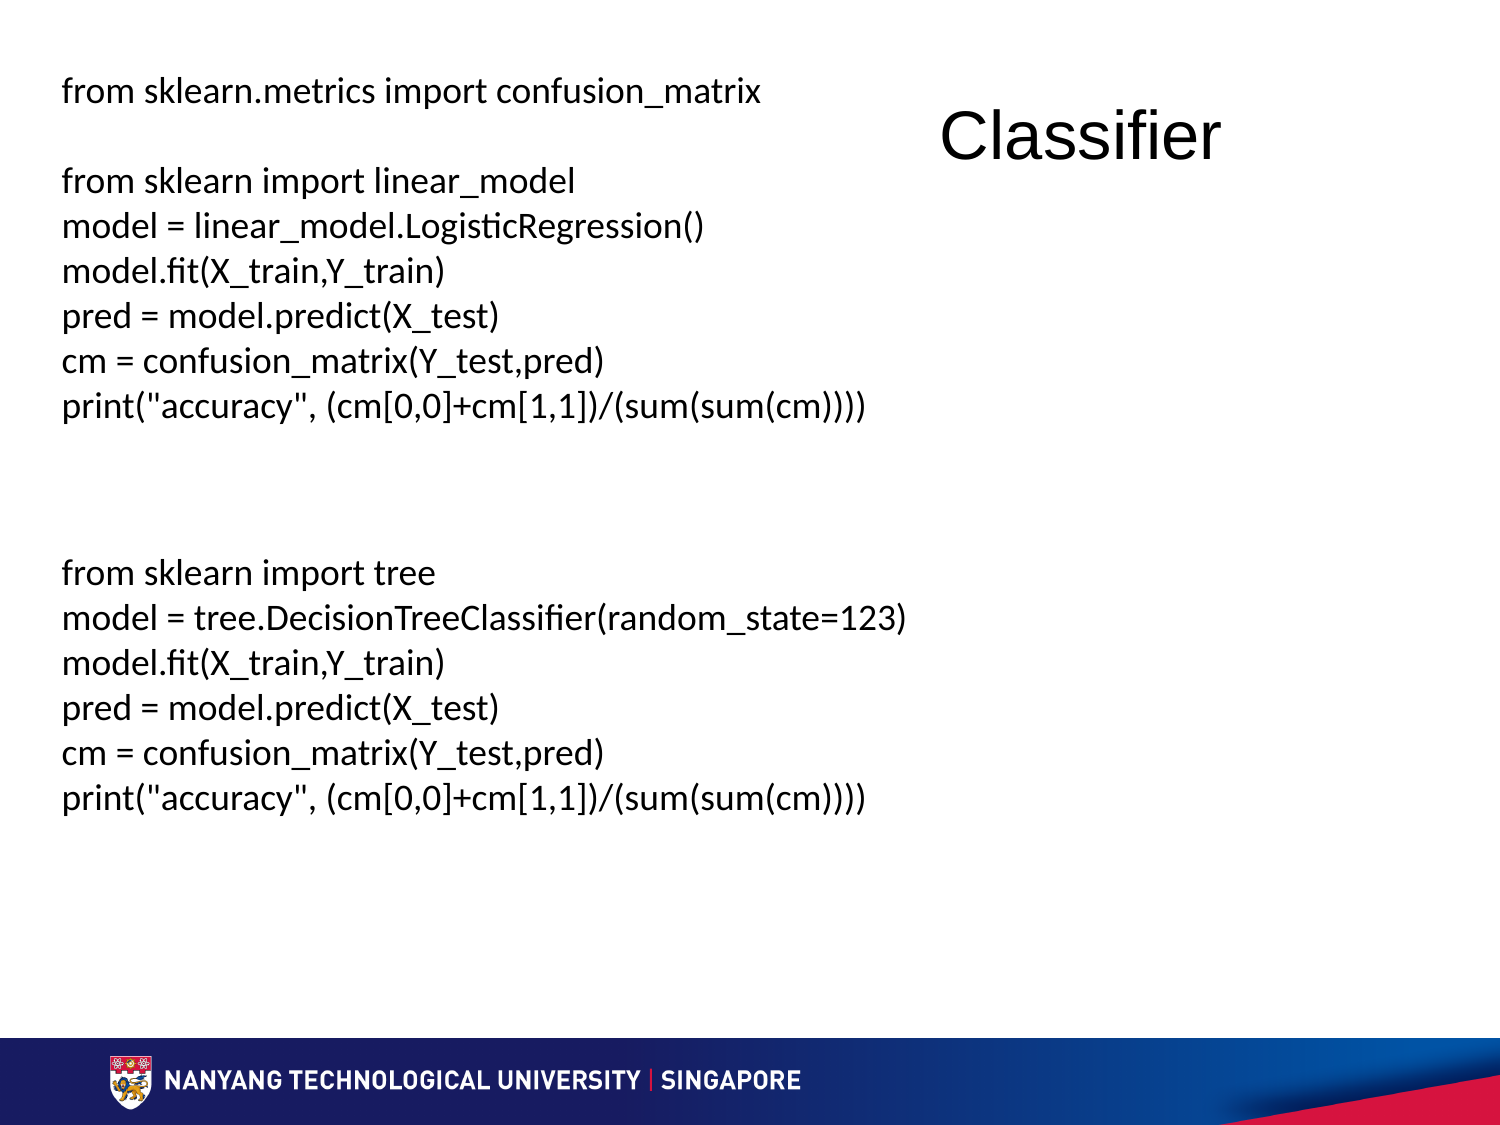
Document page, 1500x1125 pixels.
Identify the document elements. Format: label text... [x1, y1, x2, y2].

text_box from sklearn.metrics import confusion_matrix from sklearn import linear_model model = linear_model.LogisticRegression() model.fit(X_train,Y_train) pred = model.predict(X_test) cm = confusion_matrix(Y_test,pred) print("accuracy", (cm[0,0]+cm[1,1])/(sum(sum(cm)))) [46, 58, 1269, 434]
title Classifier [925, 63, 1468, 202]
text_box from sklearn import tree model = tree.DecisionTreeClassifier(random_state=123) model.fit(X_train,Y_train) pred = model.predict(X_test) cm = confusion_matrix(Y_test,pred) print("accuracy", (cm[0,0]+cm[1,1])/(sum(sum(cm)))) [46, 540, 1379, 826]
picture [0, 1038, 1500, 1125]
